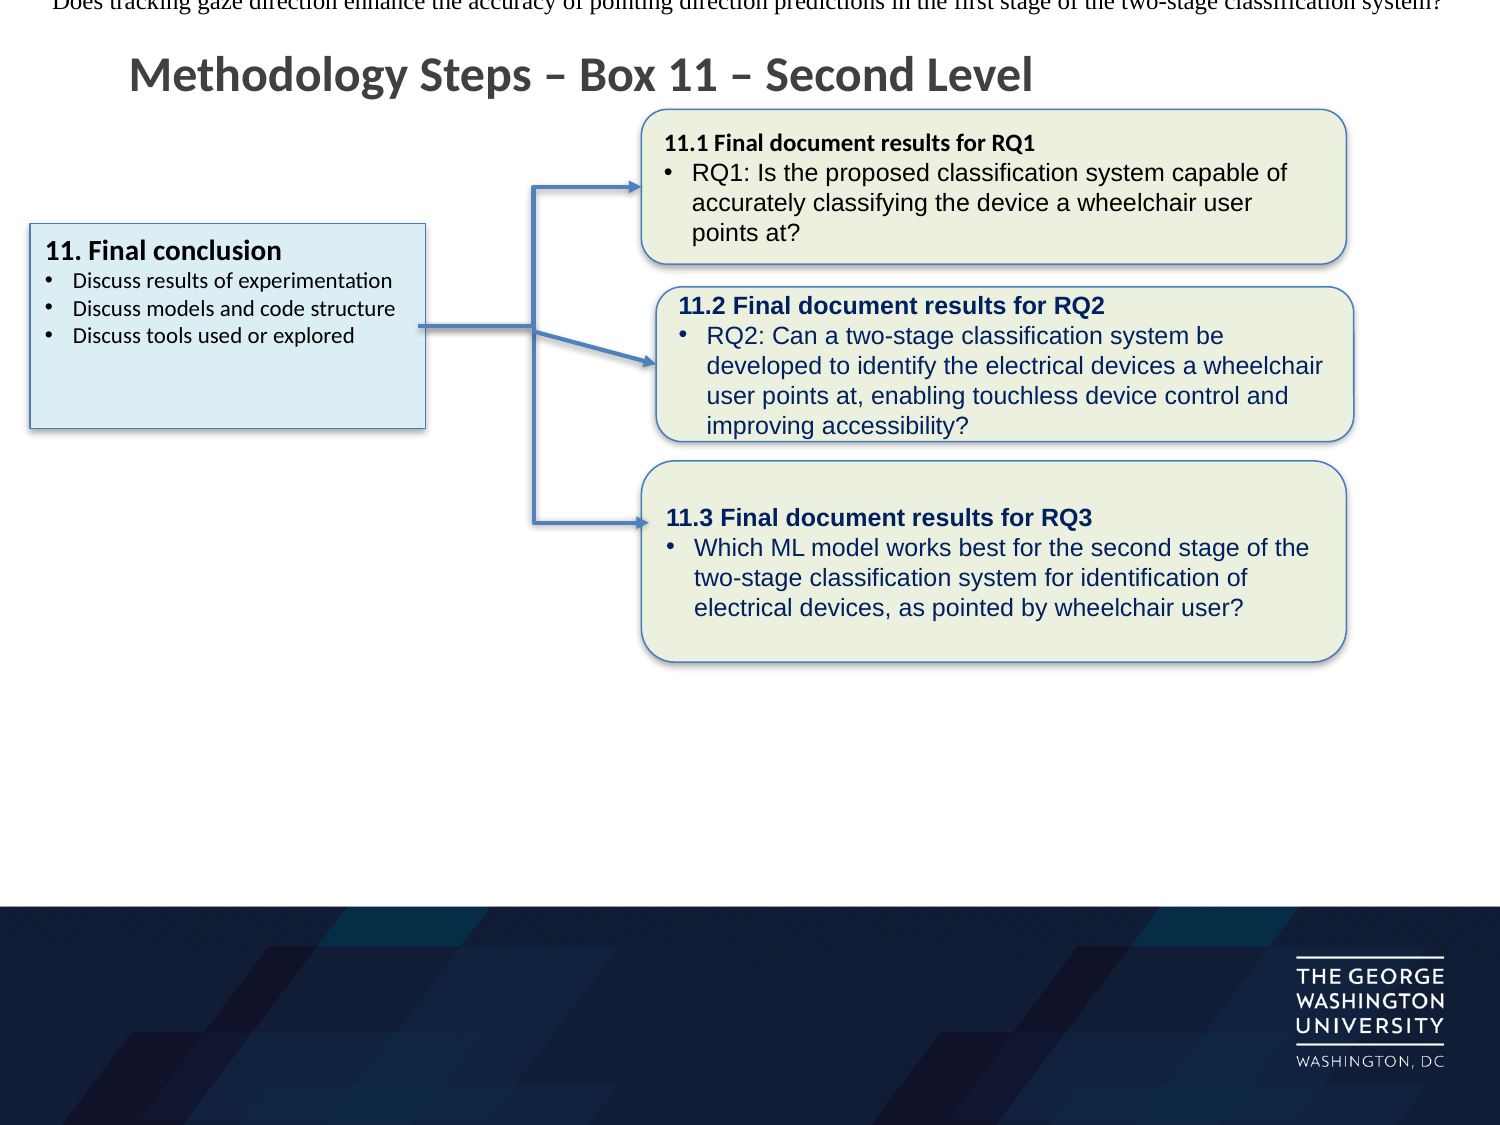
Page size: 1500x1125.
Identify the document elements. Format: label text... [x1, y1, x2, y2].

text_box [418, 325, 650, 523]
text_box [425, 186, 642, 324]
text_box 11.1 Final document results for RQ1 RQ1: Is the proposed classification system capable of accurately classifying the device a wheelchair user points at? [640, 156, 1348, 265]
text_box 11.2 Final document results for RQ2 RQ2: Can a two-stage classification system be developed to identify the electrical devices a wheelchair user points at, enabling touchless device control and improving accessibility? [655, 286, 1355, 443]
text_box Methodology Steps – Box 11 – Second Level [113, 34, 1387, 156]
picture [0, 0, 1500, 1125]
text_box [533, 331, 657, 365]
text_box Does tracking gaze direction enhance the accuracy of pointing direction predictions in the first stage of the two-stage classification system? [37, 0, 1463, 23]
text_box 11. Final conclusion Discuss results of experimentation Discuss models and code structure Discuss tools used or explored [29, 223, 420, 429]
text_box 11.3 Final document results for RQ3 Which ML model works best for the second stage of the two-stage classification system for identification of electrical devices, as pointed by wheelchair user? [640, 460, 1348, 663]
